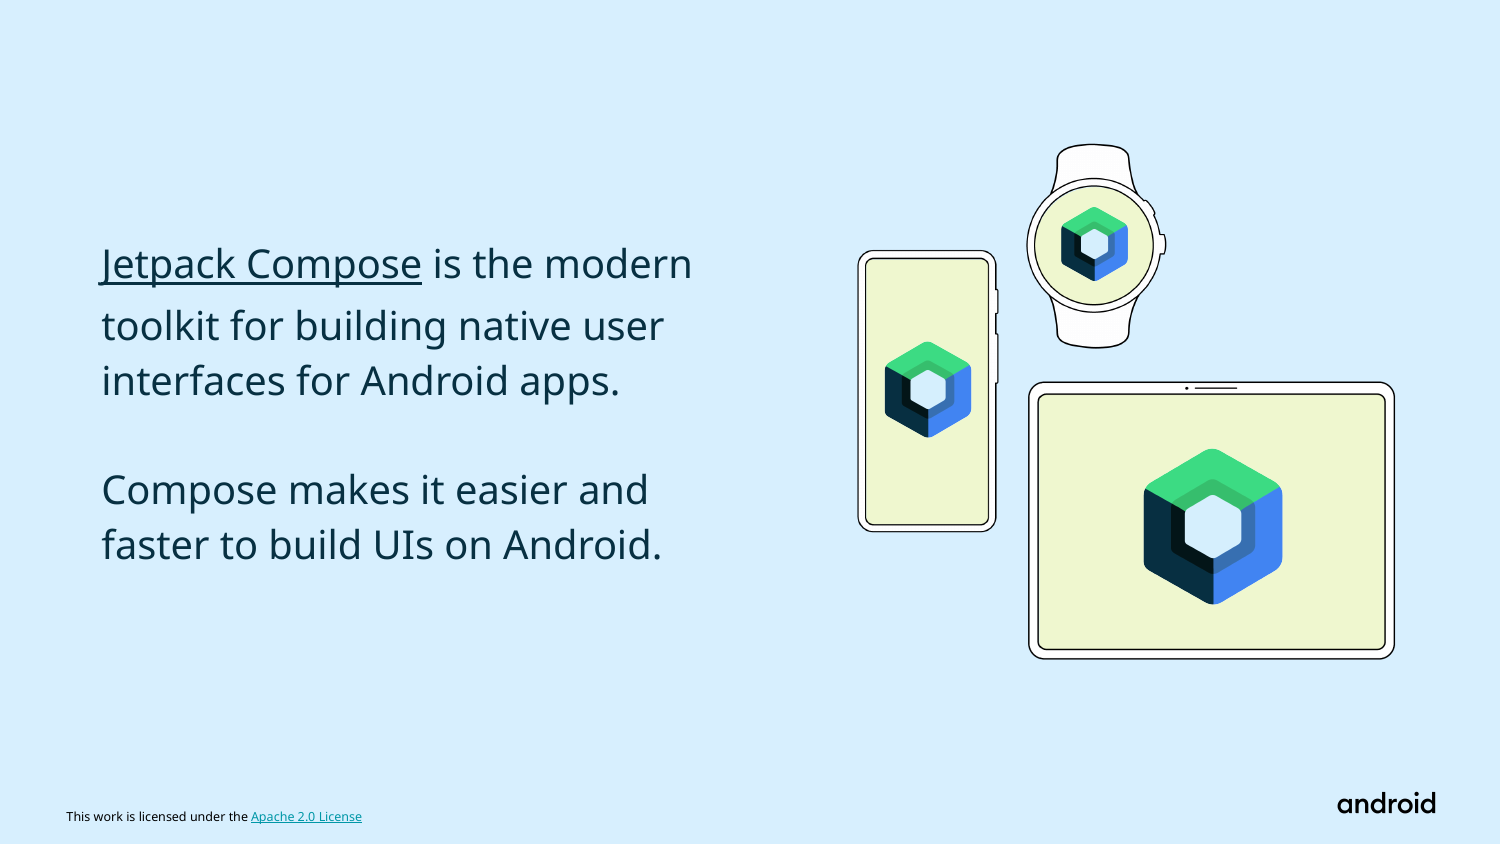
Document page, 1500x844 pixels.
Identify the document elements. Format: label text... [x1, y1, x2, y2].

title Jetpack Compose is the modern toolkit for building native user interfaces for Android apps. Compose makes it easier and faster to build UIs on Android. [86, 216, 751, 587]
picture [1334, 788, 1438, 817]
picture [831, 127, 1414, 690]
